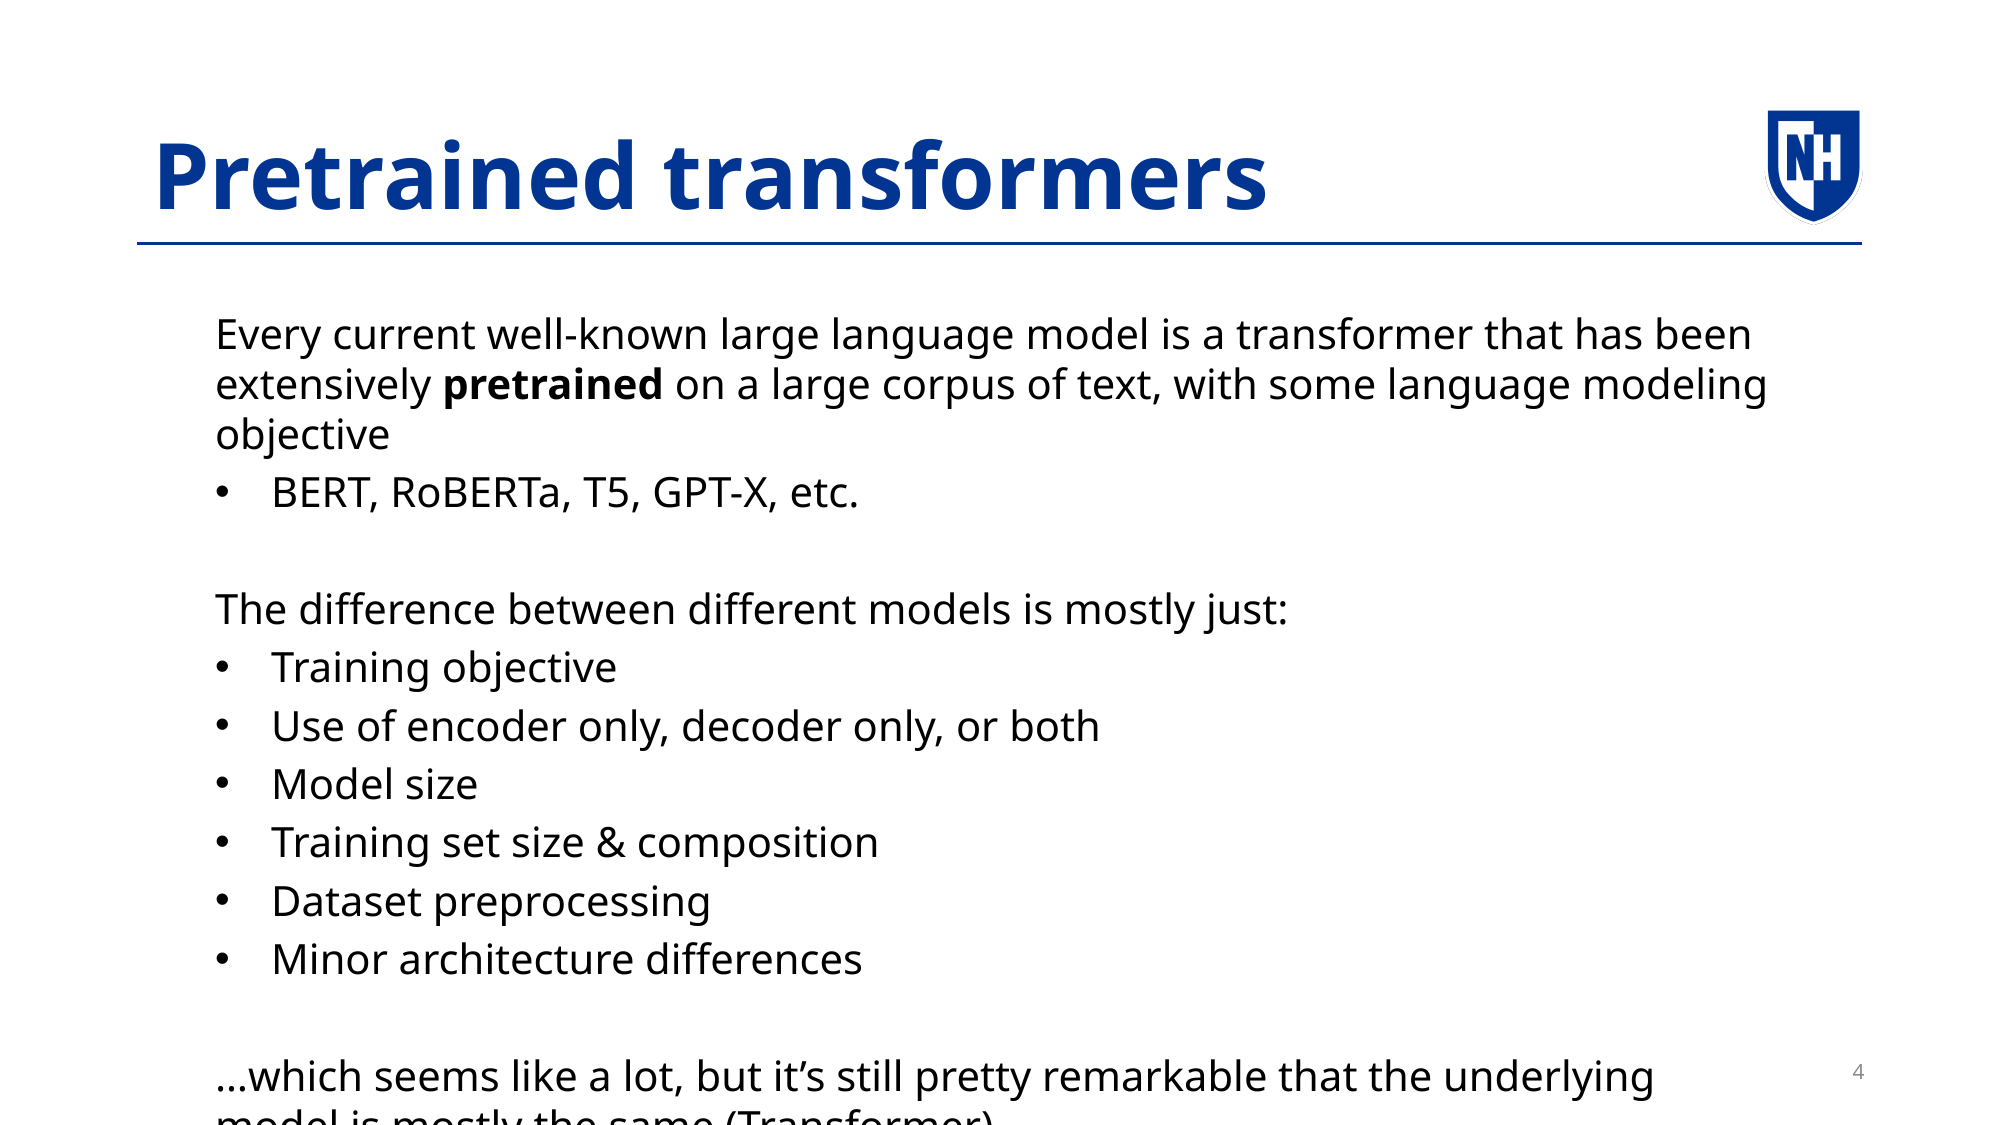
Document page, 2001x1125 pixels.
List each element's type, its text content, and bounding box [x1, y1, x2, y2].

slide_number 4 [1412, 1042, 1880, 1103]
list Every current well-known large language model is a transformer that has been extensively pretrained on a large corpus of text, with some language modeling objective BERT, RoBERTa, T5, GPT-X, etc. The difference between different models is mostly just: Training objective Use of encoder only, decoder only, or both Model size Training set size & composition Dataset preprocessing Minor architecture differences …which seems like a lot, but it’s still pretty remarkable that the underlying model is mostly the same (Transformer) [200, 299, 1800, 900]
title Pretrained transformers [137, 92, 1765, 237]
picture [1765, 107, 1863, 237]
